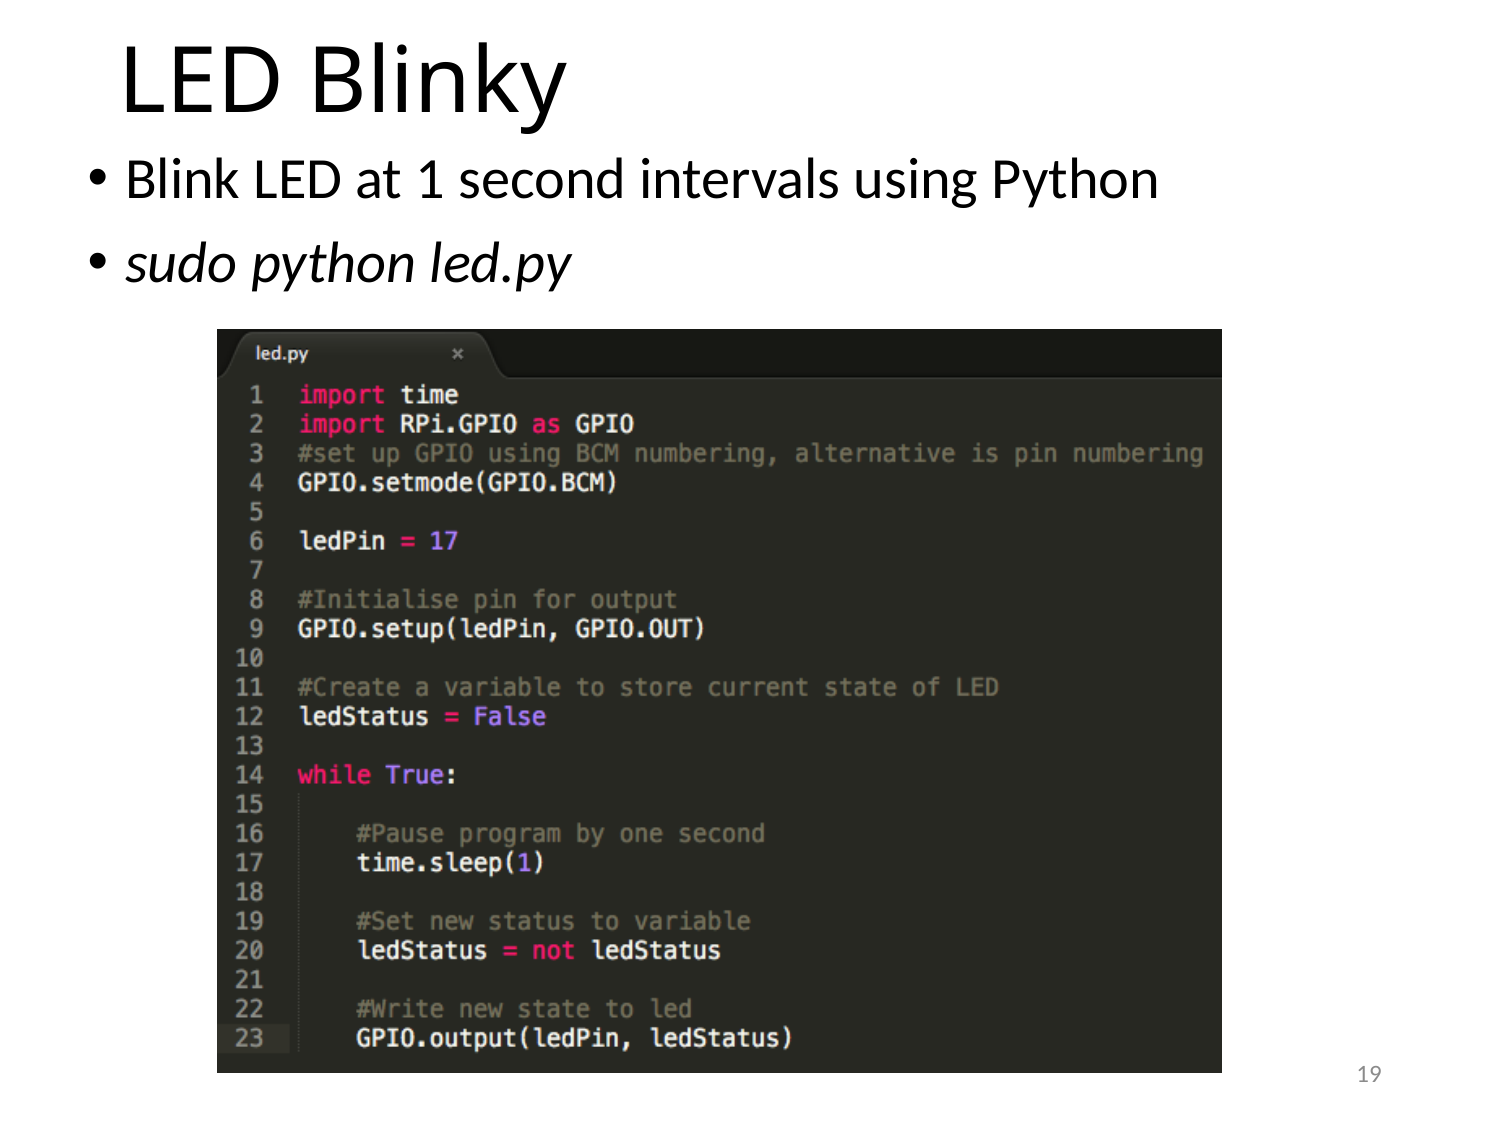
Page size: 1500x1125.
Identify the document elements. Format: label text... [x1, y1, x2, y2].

title LED Blinky [103, 12, 1397, 153]
slide_number 19 [1059, 1042, 1397, 1103]
list Blink LED at 1 second intervals using Python sudo python led.py [72, 140, 1367, 855]
picture [217, 329, 1222, 1073]
